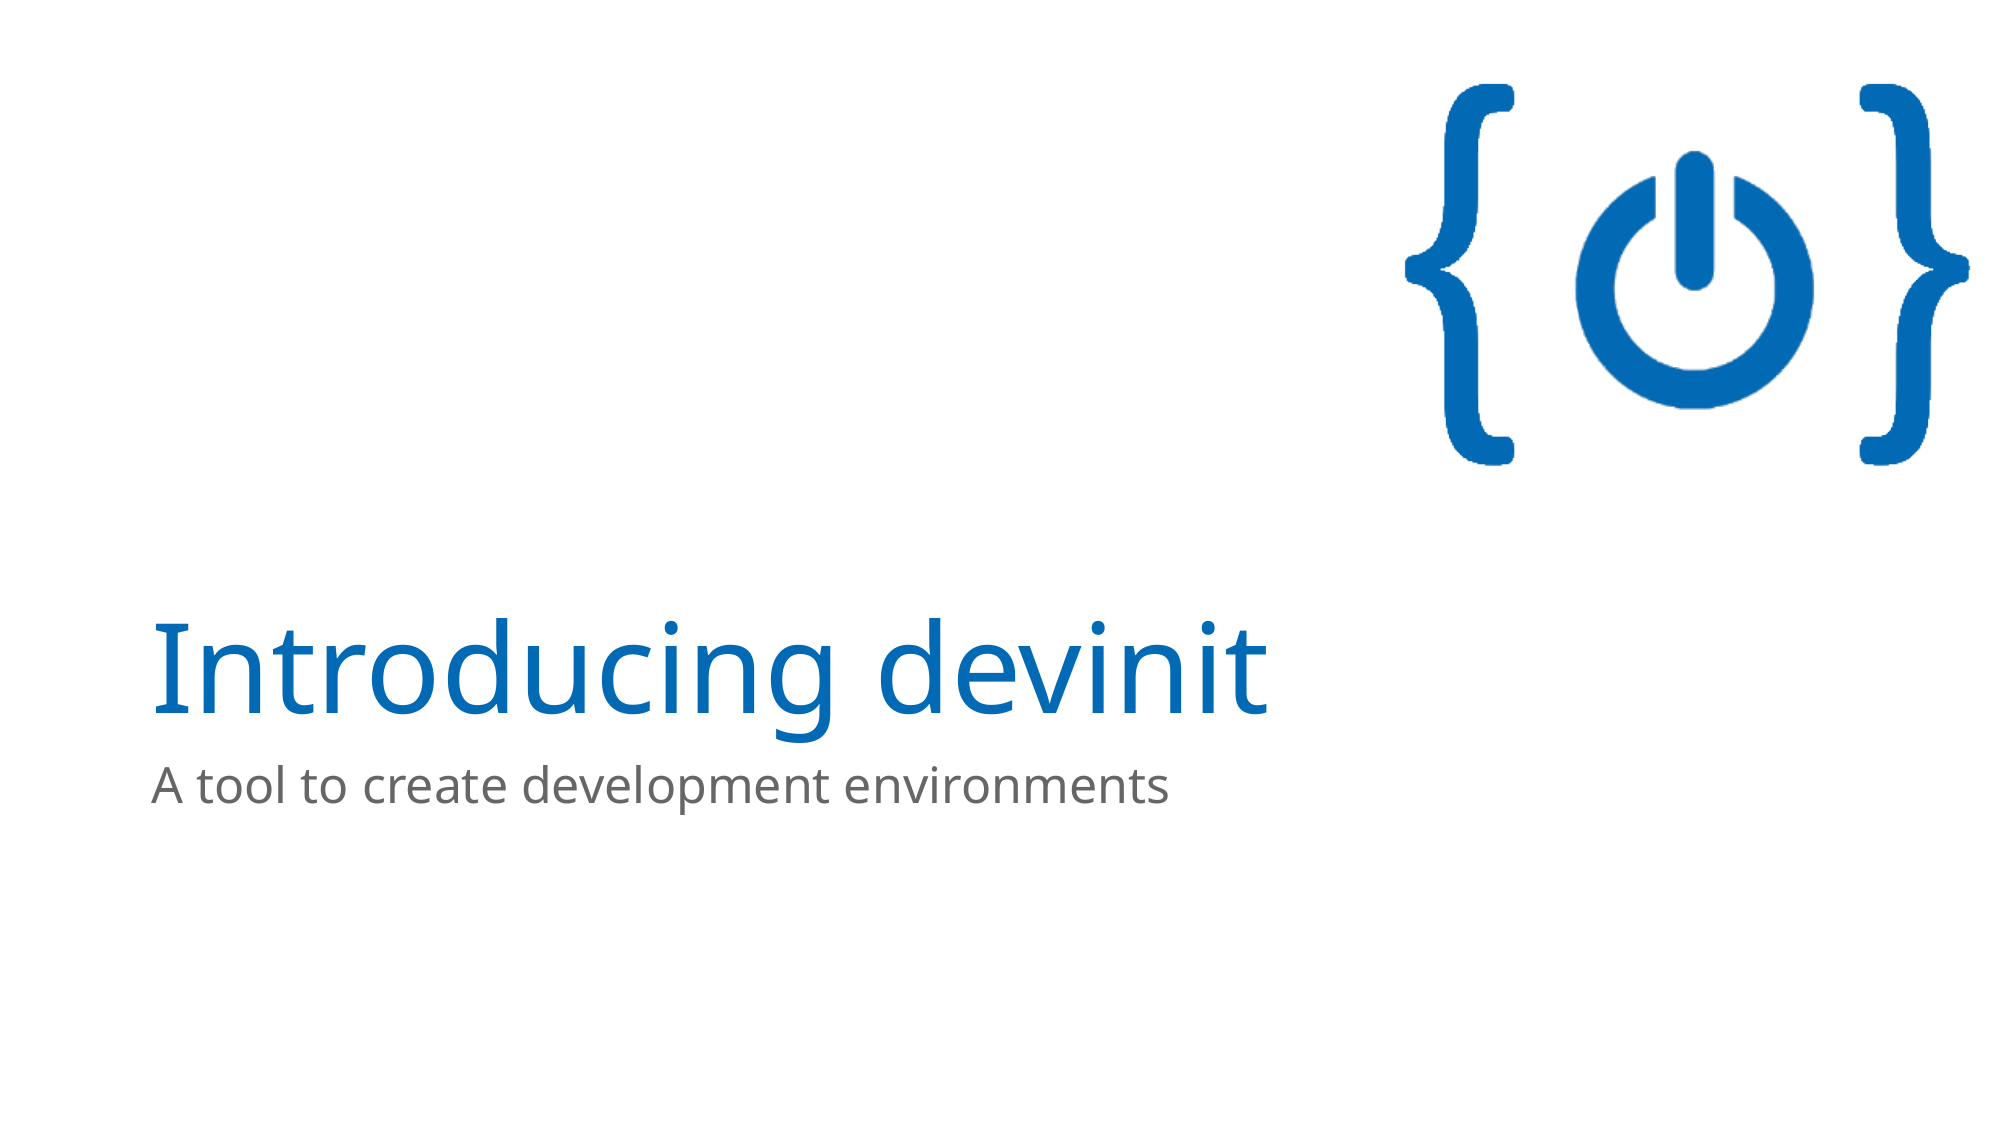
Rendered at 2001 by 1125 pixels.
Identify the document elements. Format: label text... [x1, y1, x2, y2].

title Introducing devinit [136, 280, 1862, 749]
picture [1402, 0, 1974, 562]
list A tool to create development environments [136, 752, 1862, 999]
